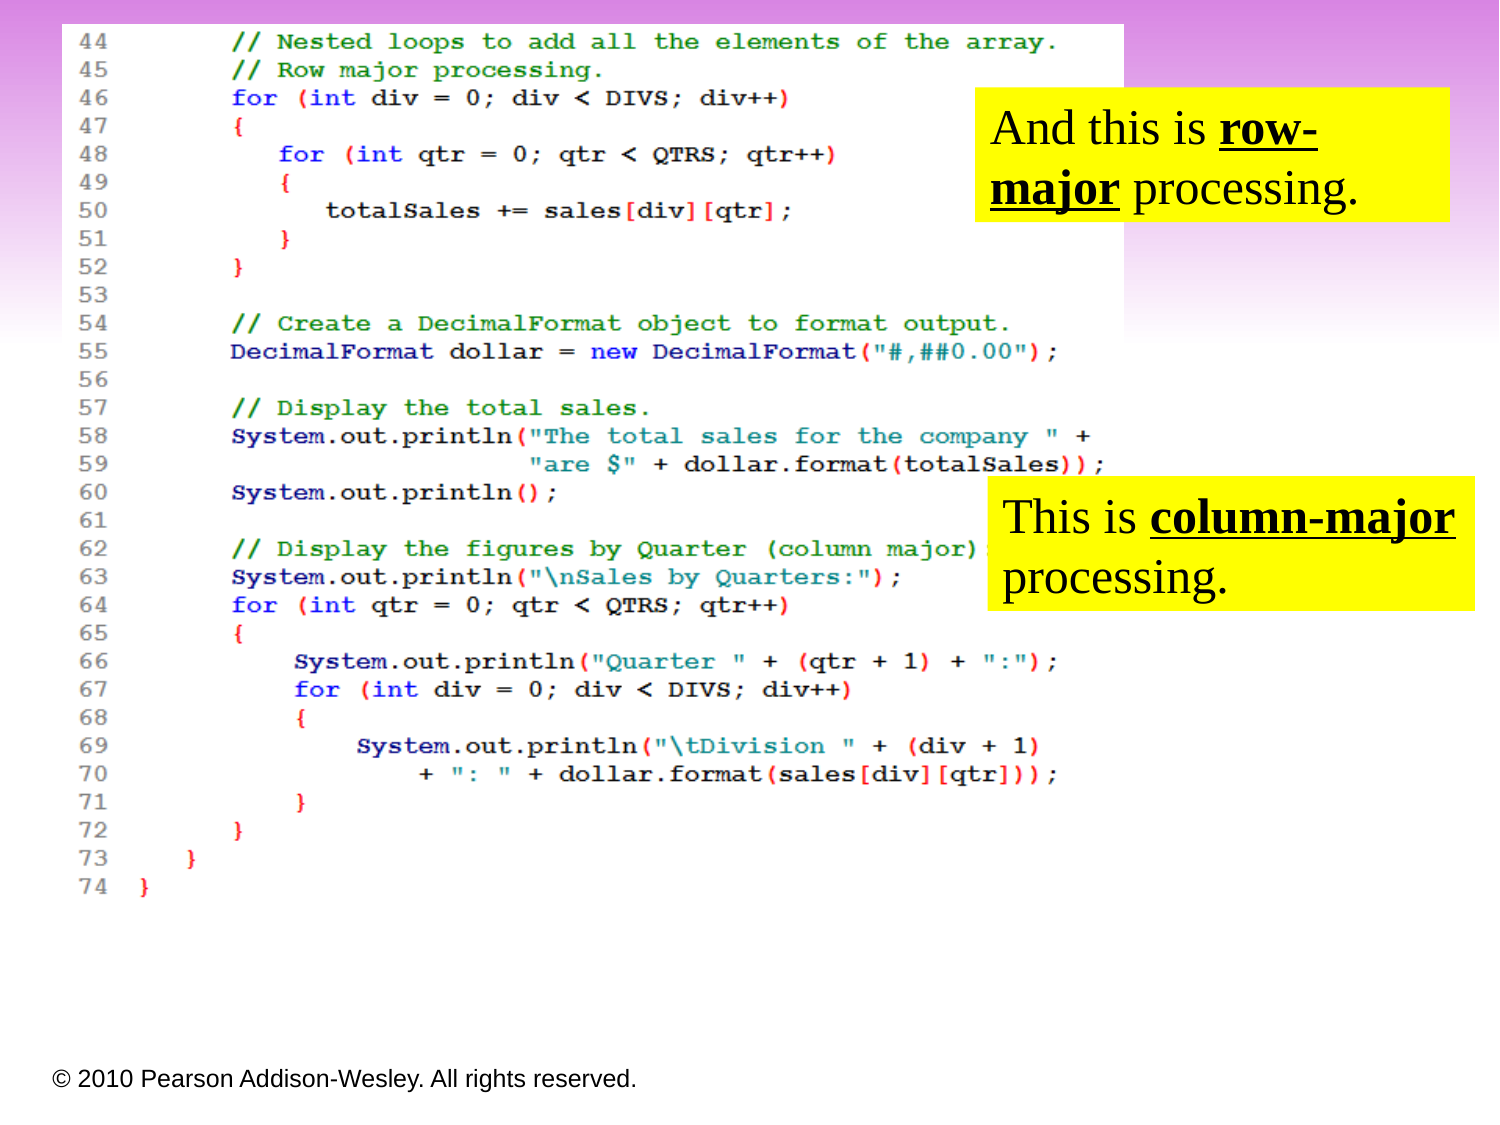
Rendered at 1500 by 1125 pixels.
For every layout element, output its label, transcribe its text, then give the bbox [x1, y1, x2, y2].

text_box And this is row-major processing. [1127, 87, 1450, 223]
picture [62, 24, 1124, 902]
text_box This is column-major processing. [1127, 476, 1475, 611]
